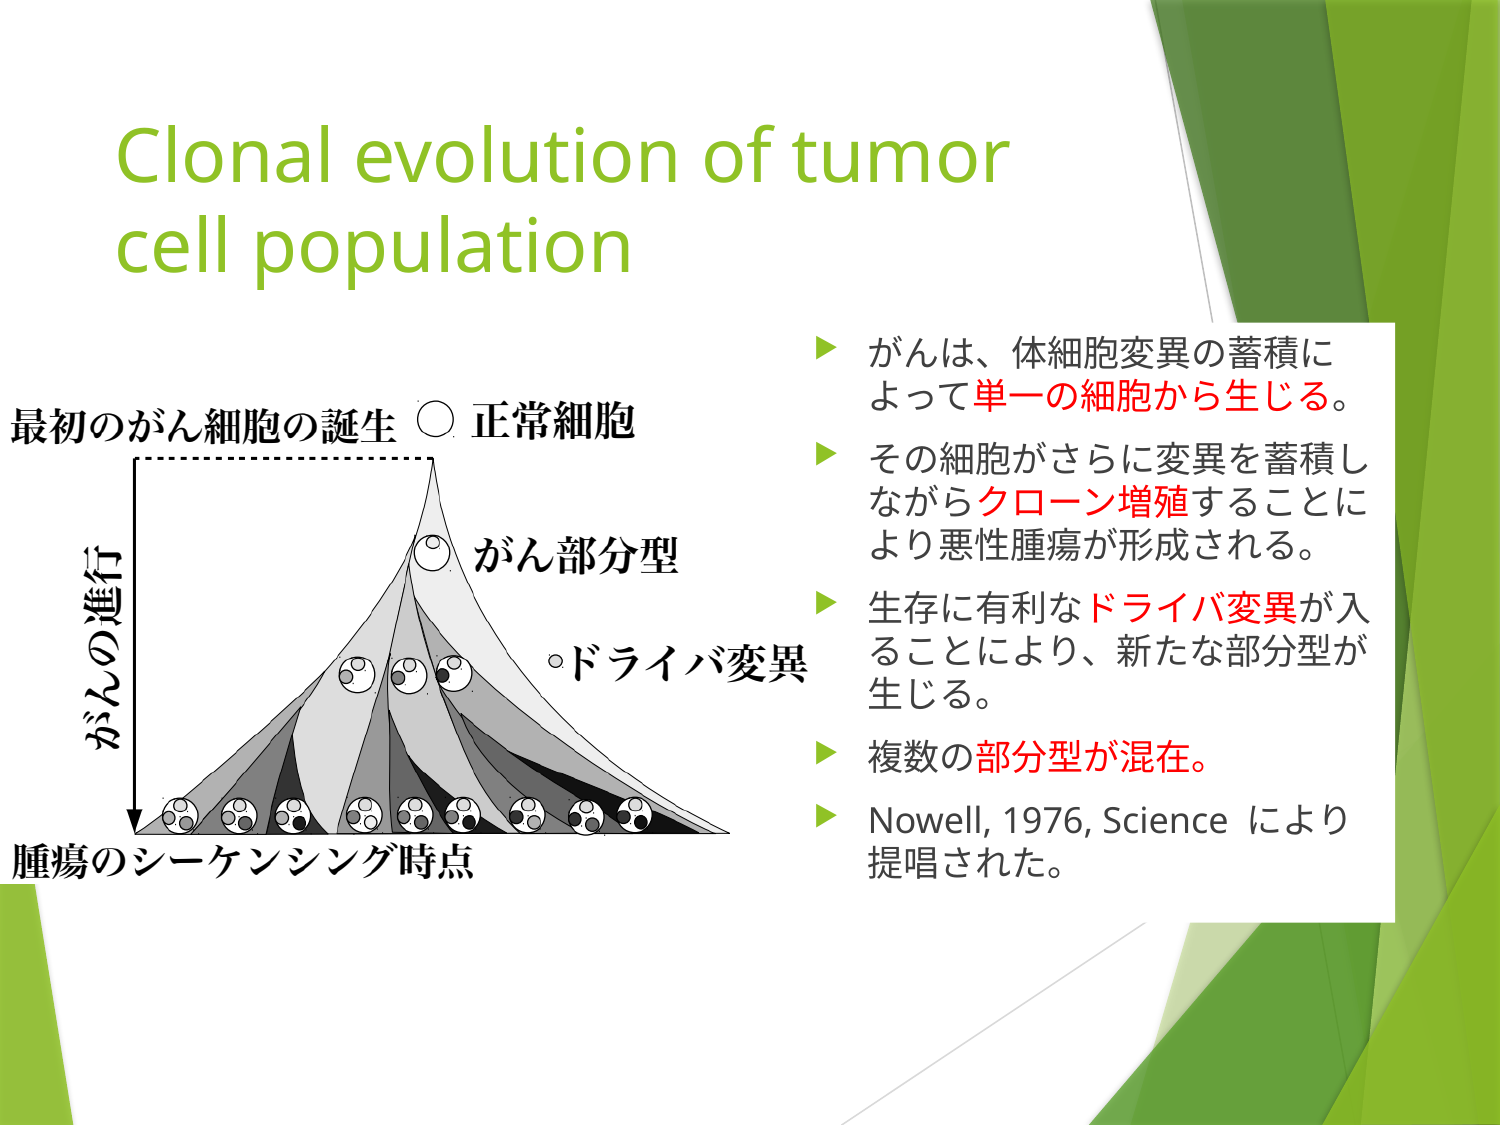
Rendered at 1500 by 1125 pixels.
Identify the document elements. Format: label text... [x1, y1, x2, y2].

title Clonal evolution of tumor cell population [99, 99, 1142, 317]
picture [0, 394, 809, 884]
list がんは、体細胞変異の蓄積によって単一の細胞から生じる。 その細胞がさらに変異を蓄積しながらクローン増殖することにより悪性腫瘍が形成される。 生存に有利なドライバ変異が入ることにより、新たな部分型が生じる。 複数の部分型が混在。 Nowell, 1976, Science により提唱された。 [798, 322, 1396, 923]
